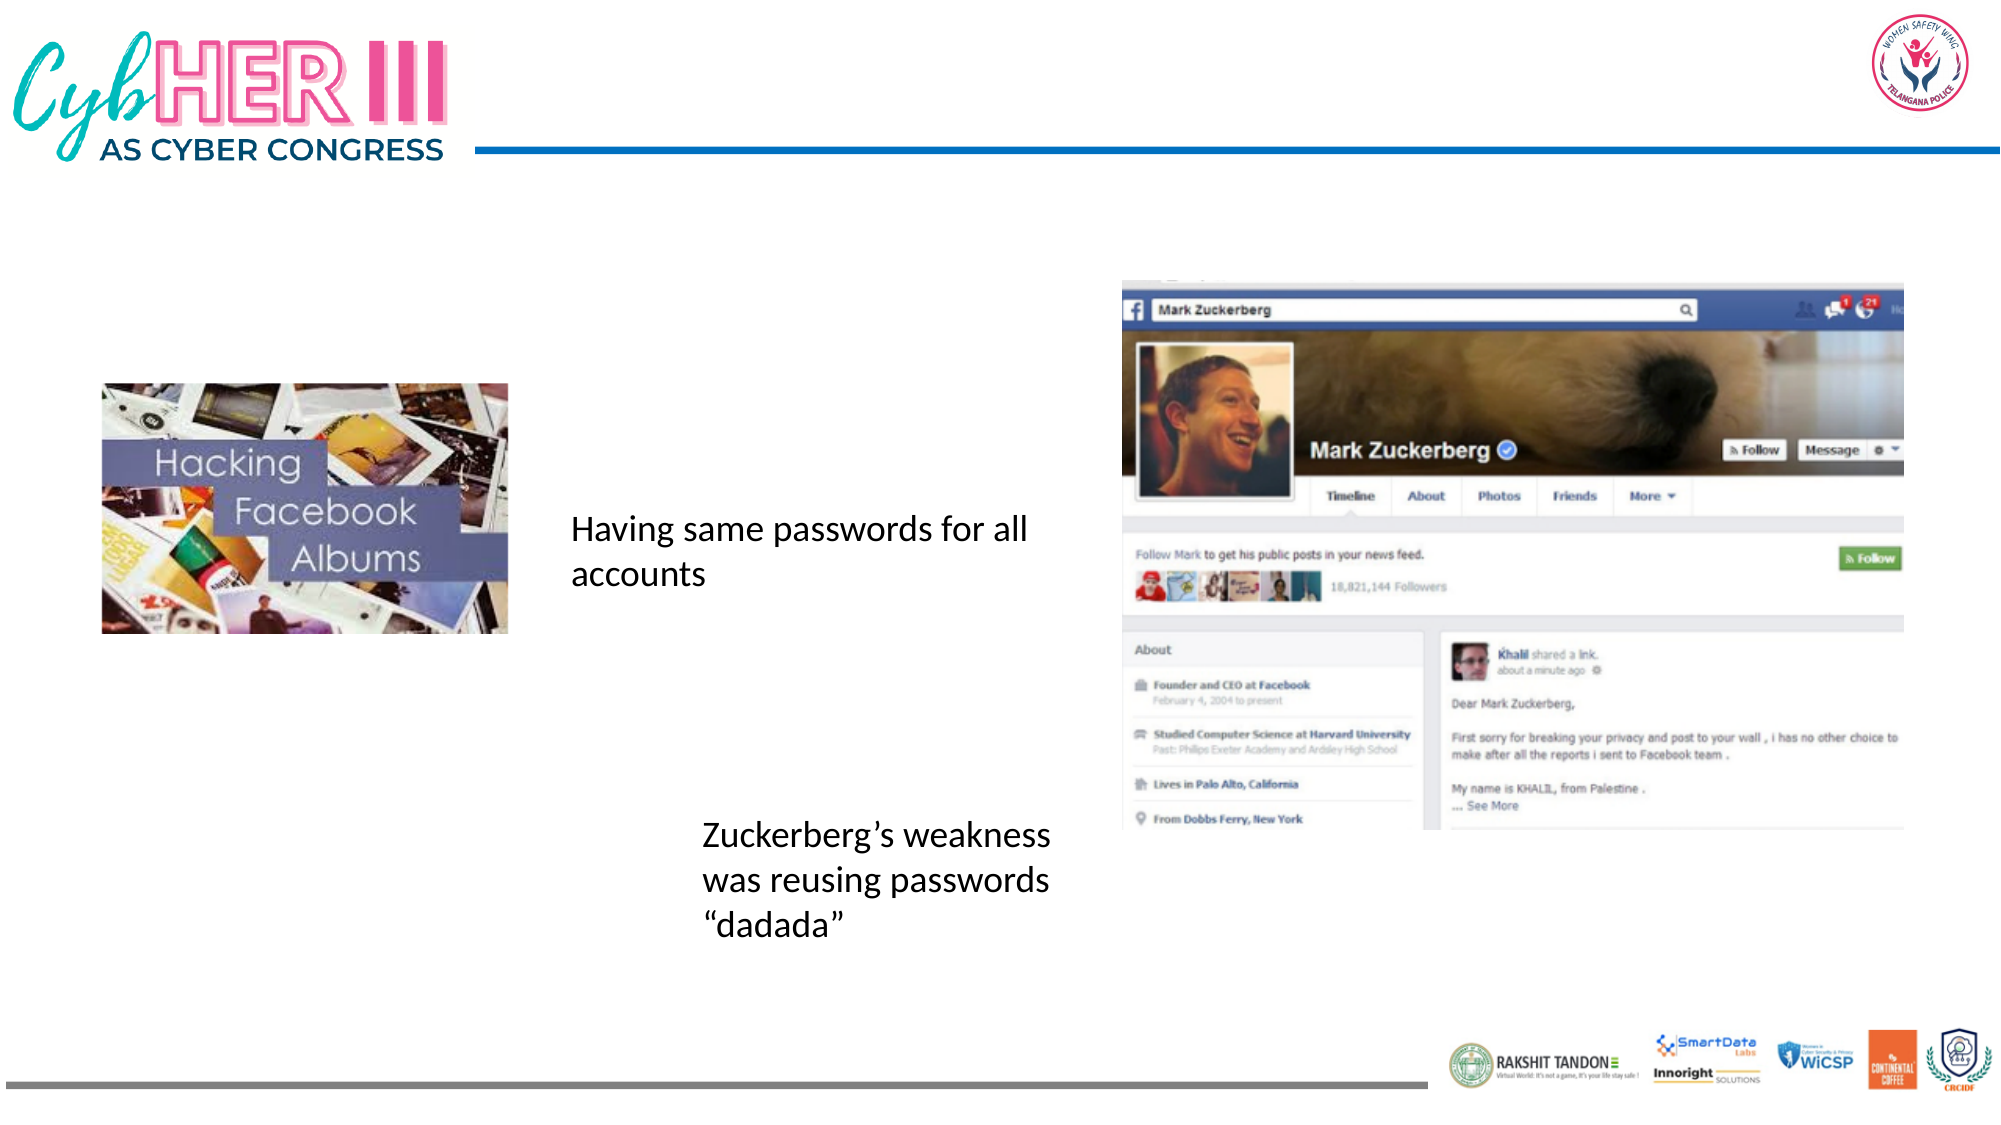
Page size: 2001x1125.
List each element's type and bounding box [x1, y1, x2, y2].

picture [1866, 8, 1974, 118]
picture [1428, 1015, 2000, 1112]
picture [1122, 280, 1904, 830]
text_box [5, 25, 2000, 1090]
picture [96, 382, 513, 634]
